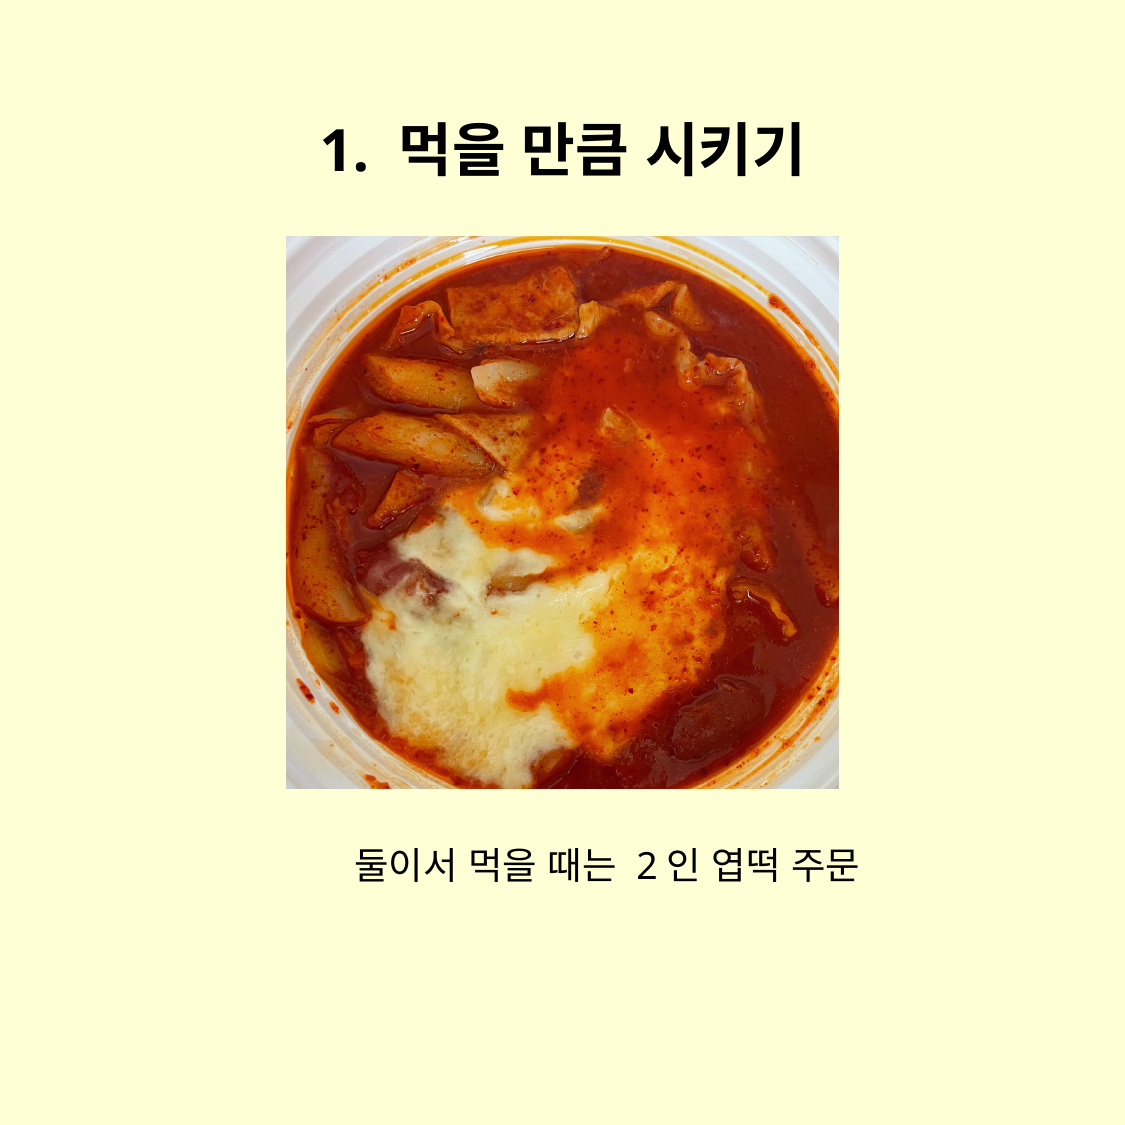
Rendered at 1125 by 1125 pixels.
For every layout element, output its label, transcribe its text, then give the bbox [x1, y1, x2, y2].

text_box 1. 먹을 만큼 시키기 [40, 105, 1085, 191]
text_box 둘이서 먹을 때는 2인 엽떡 주문 [339, 834, 893, 895]
picture [286, 236, 839, 789]
